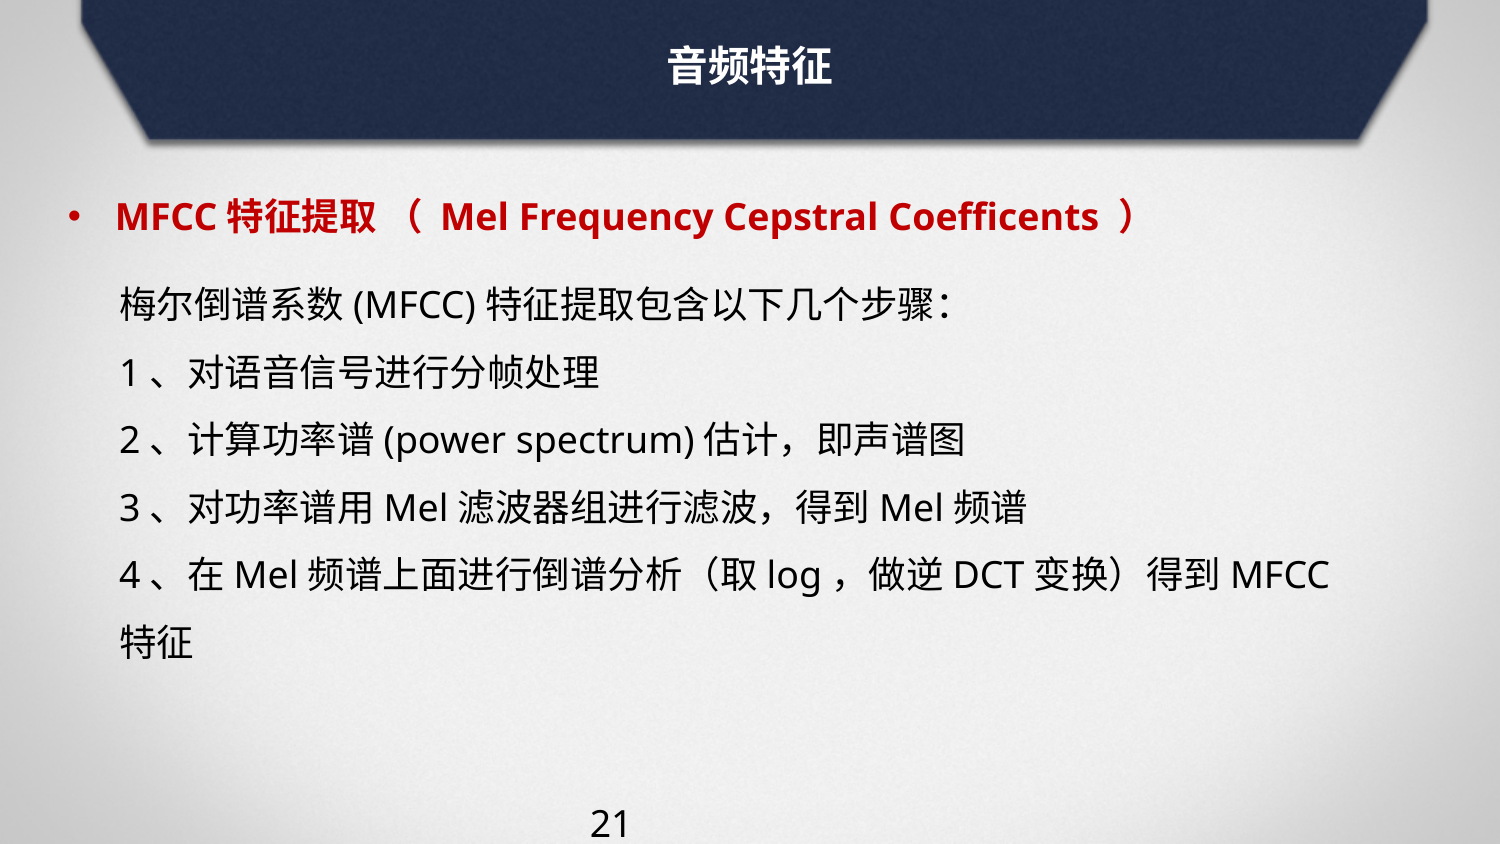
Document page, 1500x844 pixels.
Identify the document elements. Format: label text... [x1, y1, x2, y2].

list 音频特征 [112, 45, 1388, 92]
text_box MFCC特征提取 （ Mel Frequency Cepstral Coefficents ） [53, 185, 1376, 246]
picture [0, 0, 1500, 844]
text_box 梅尔倒谱系数(MFCC)特征提取包含以下几个步骤： 1、对语音信号进行分帧处理 2、计算功率谱(power spectrum)估计，即声谱图 3、对功率谱用Mel滤波器组进行滤波，得到Mel频谱 4、在Mel频谱上面进行倒谱分析（取log，做逆DCT变换）得到MFCC特征 [104, 251, 1387, 672]
slide_number 21 [575, 792, 925, 836]
